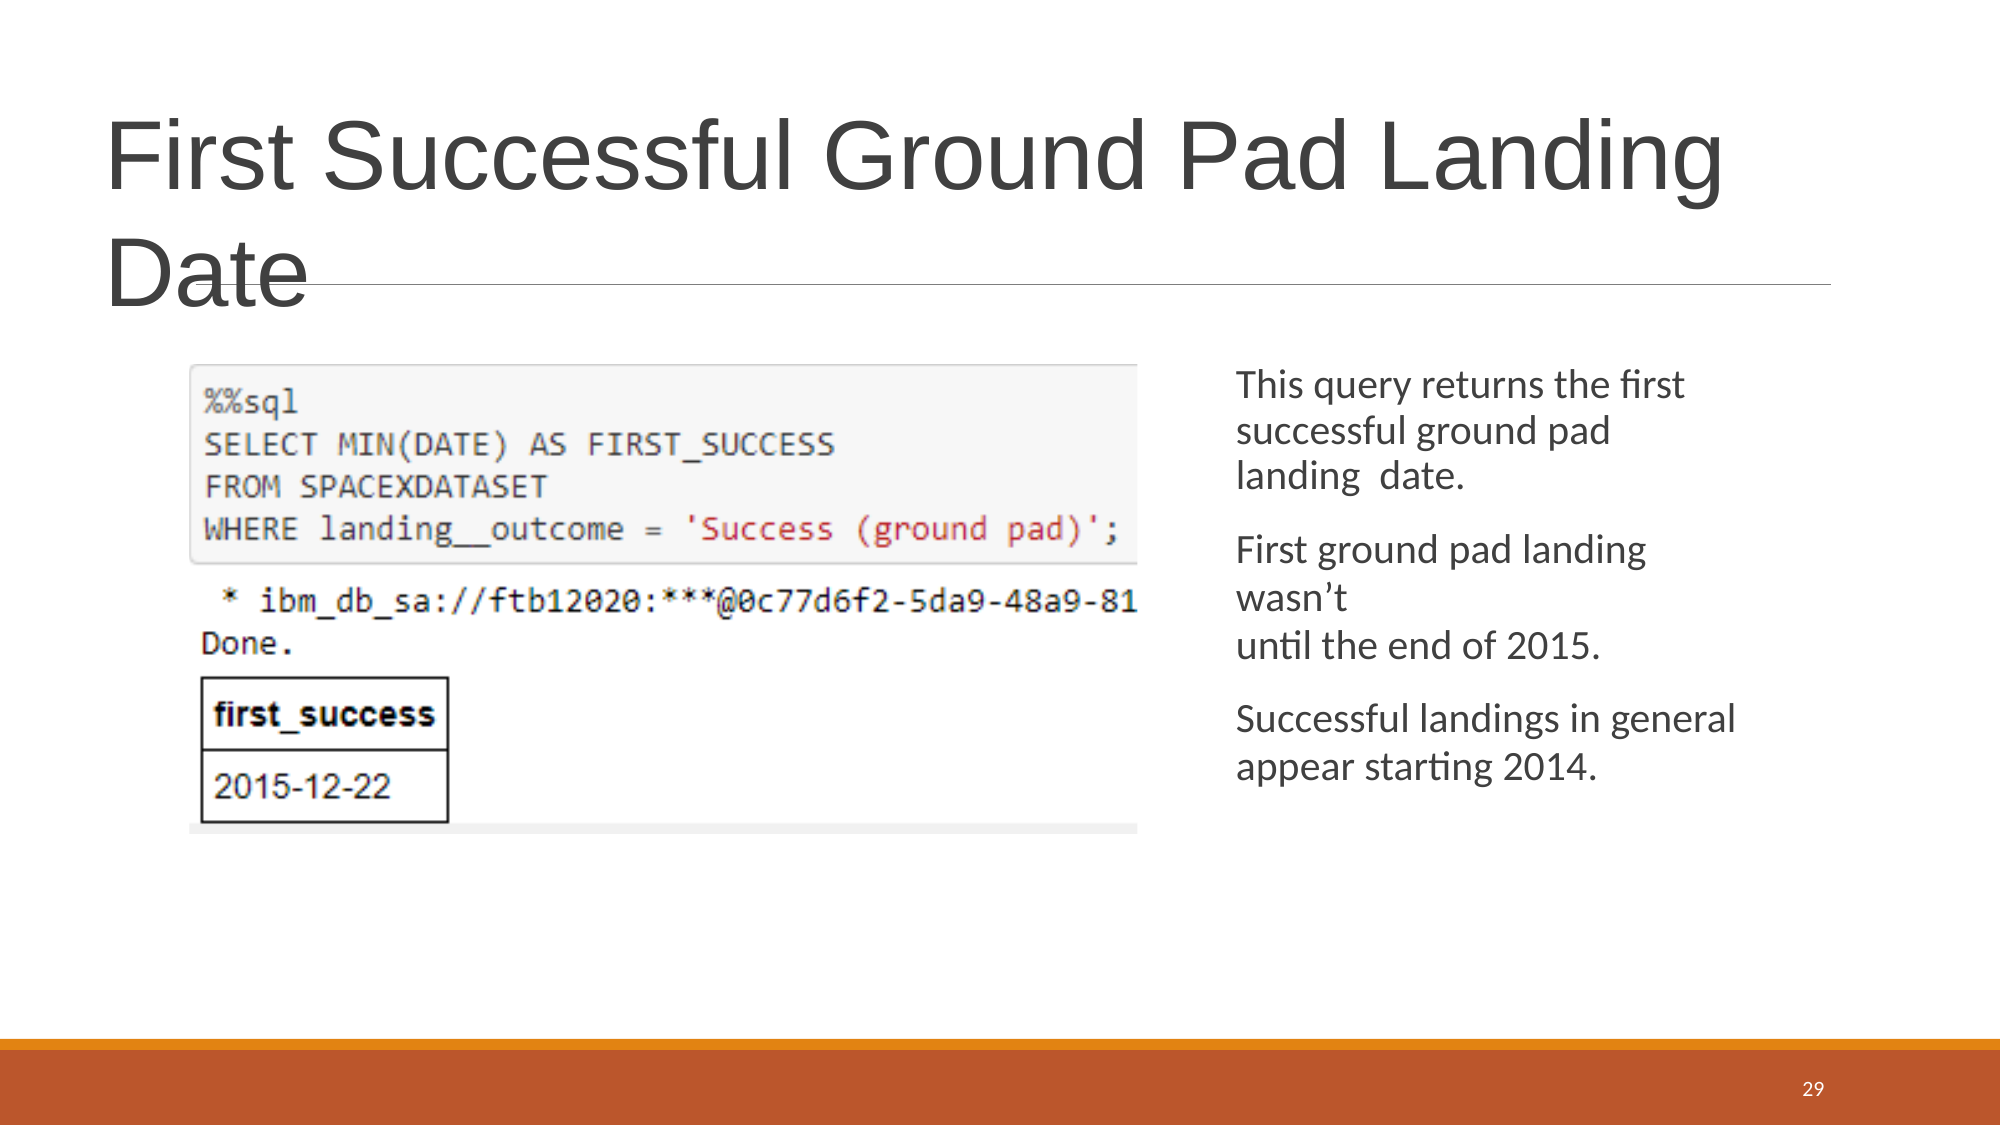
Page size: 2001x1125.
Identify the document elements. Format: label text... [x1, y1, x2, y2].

text_box This query returns the first successful ground pad landing date. First ground pad landing wasn’t until the end of 2015. Successful landings in general appear starting 2014. [1233, 356, 1766, 745]
title First Successful Ground Pad Landing Date [102, 89, 1940, 209]
slide_number 29 [1796, 1077, 1832, 1104]
text_box [189, 364, 1138, 834]
